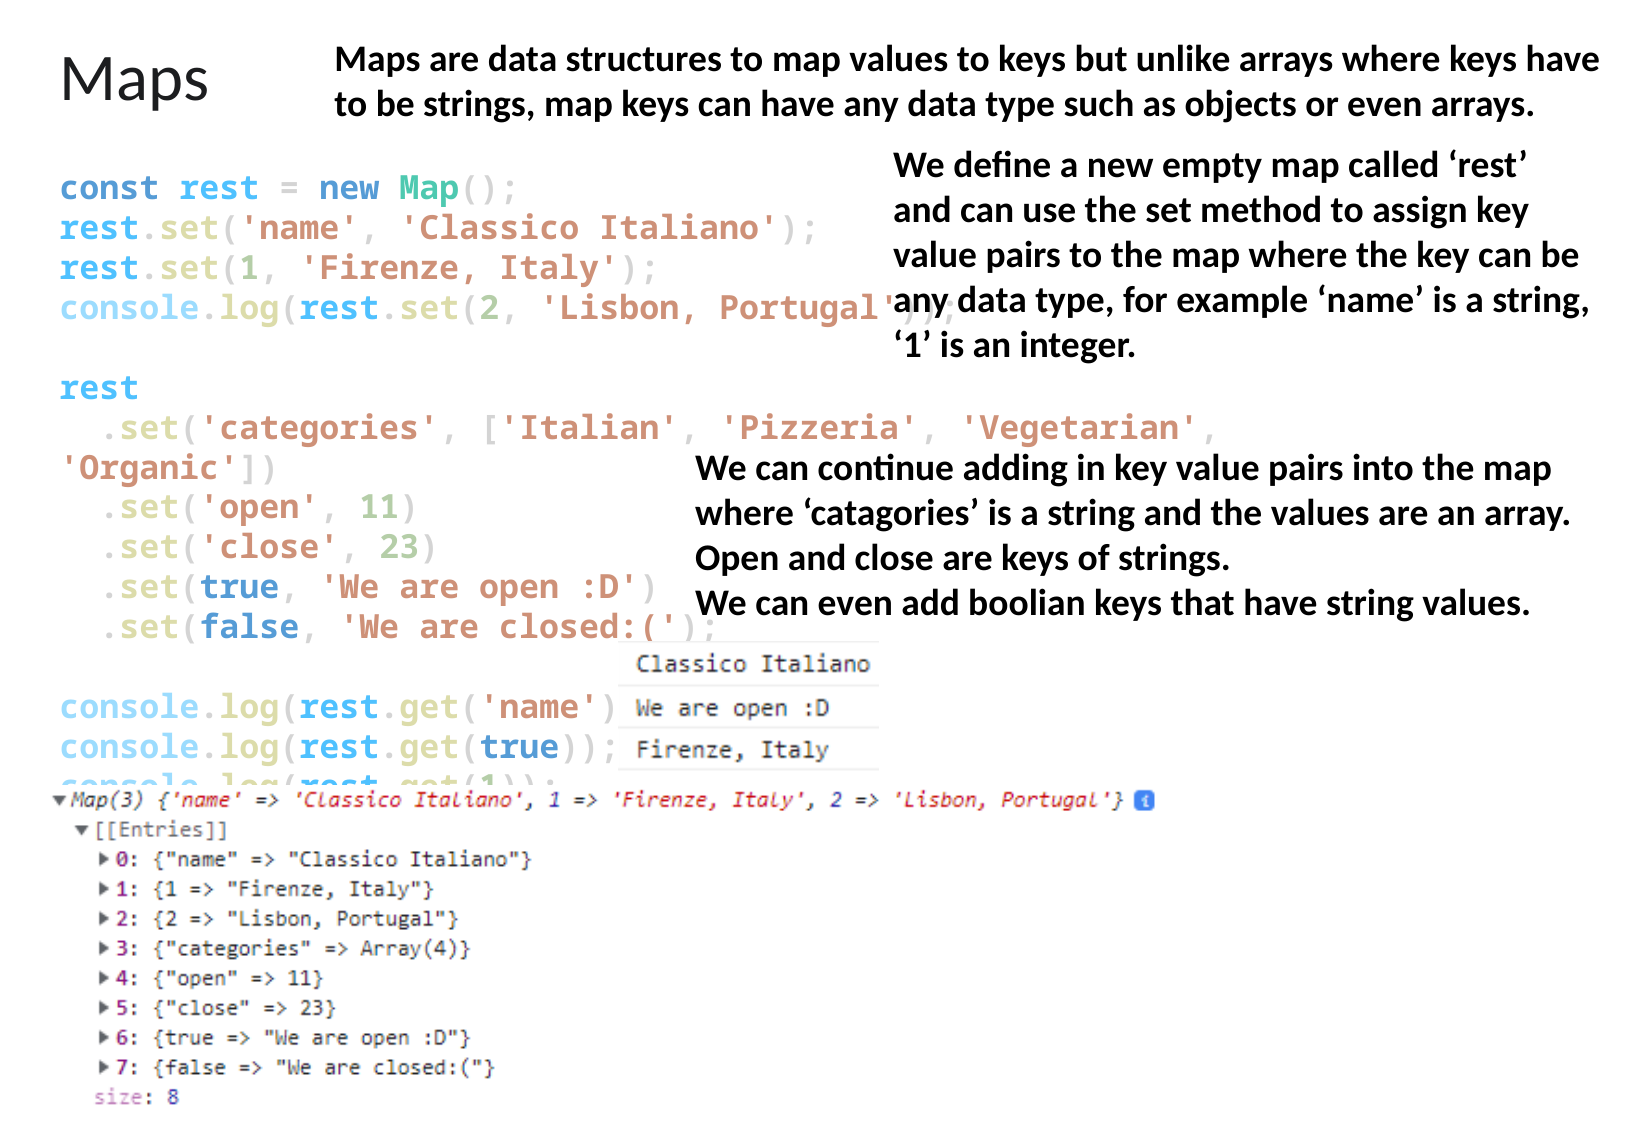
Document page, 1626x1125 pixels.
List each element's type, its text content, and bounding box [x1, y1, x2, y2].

text_box We can continue adding in key value pairs into the map where ‘catagories’ is a string and the values are an array. Open and close are keys of strings. We can even add boolian keys that have string values. [680, 436, 1625, 631]
picture [44, 785, 1166, 1112]
text_box Maps [44, 26, 250, 121]
picture [618, 641, 879, 773]
text_box const rest = new Map(); rest.set('name', 'Classico Italiano'); rest.set(1, 'Firenze, Italy'); console.log(rest.set(2, 'Lisbon, Portugal')); rest .set('categories', ['Italian', 'Pizzeria', 'Vegetarian', 'Organic']) .set('open', 11) .set('close', 23) .set(true, 'We are open :D') .set(false, 'We are closed:('); console.log(rest.get('name')); console.log(rest.get(true)); console.log(rest.get(1)); [44, 158, 1414, 813]
text_box Maps are data structures to map values to keys but unlike arrays where keys have to be strings, map keys can have any data type such as objects or even arrays. [319, 26, 1625, 131]
text_box We define a new empty map called ‘rest’ and can use the set method to assign key value pairs to the map where the key can be any data type, for example ‘name’ is a string, ‘1’ is an integer. [878, 132, 1609, 372]
